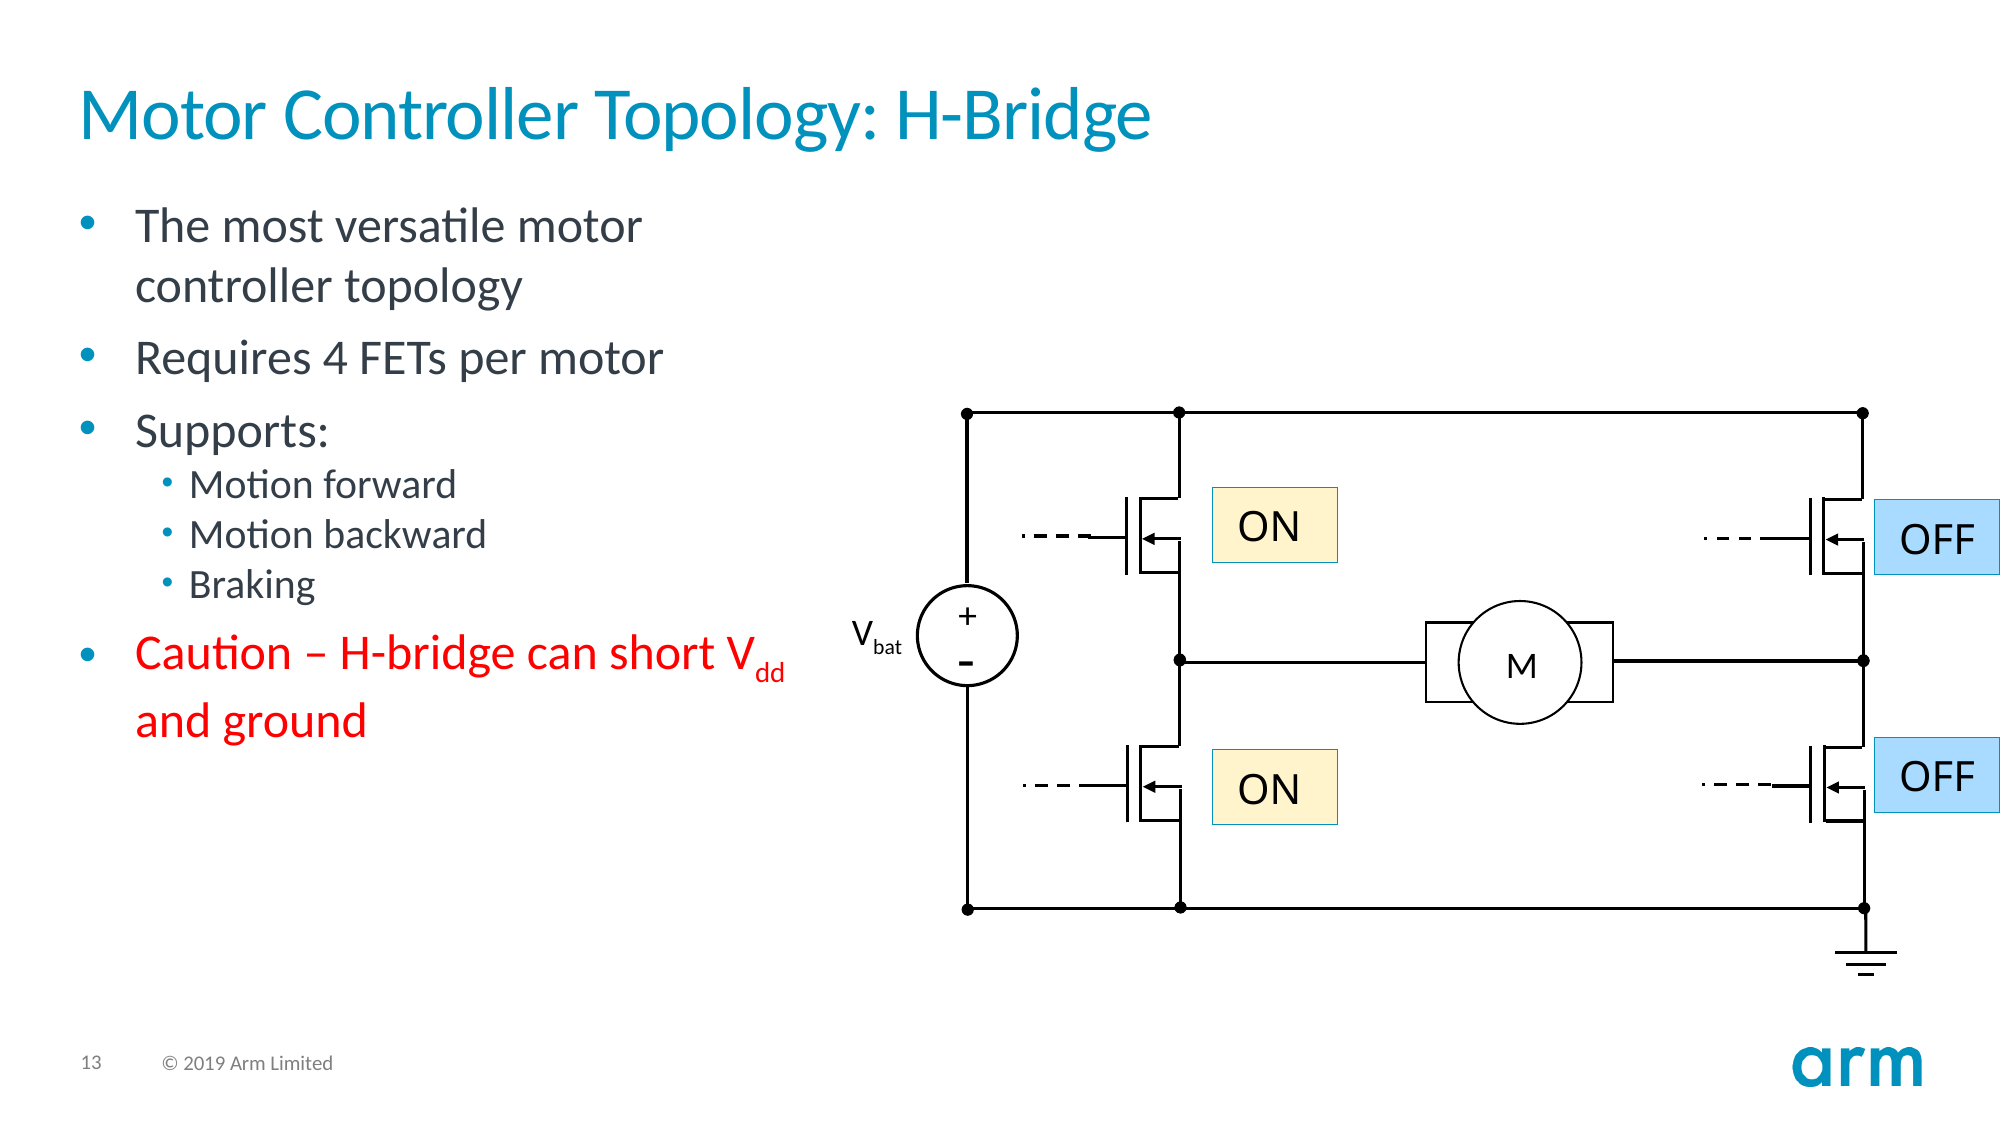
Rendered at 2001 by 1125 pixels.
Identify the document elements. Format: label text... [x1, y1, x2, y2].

picture [1802, 1056, 1822, 1079]
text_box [1212, 749, 1338, 825]
picture [1816, 1047, 1853, 1087]
picture [1880, 1056, 1891, 1087]
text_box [1874, 499, 2000, 575]
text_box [837, 412, 1897, 975]
picture [1894, 1047, 1904, 1051]
picture [1901, 1056, 1913, 1087]
title Motor Controller Topology: H-Bridge [78, 78, 1922, 186]
picture [1792, 1072, 1803, 1087]
list The most versatile motor controller topology Requires 4 FETs per motor Supports: Motion forward Motion backward Braking Caution – H-bridge can short Vdd and ground [78, 192, 825, 863]
picture [1915, 1047, 1922, 1055]
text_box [1212, 487, 1338, 563]
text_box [1874, 737, 2000, 813]
picture [1850, 1047, 1884, 1087]
picture [1792, 1047, 1805, 1062]
